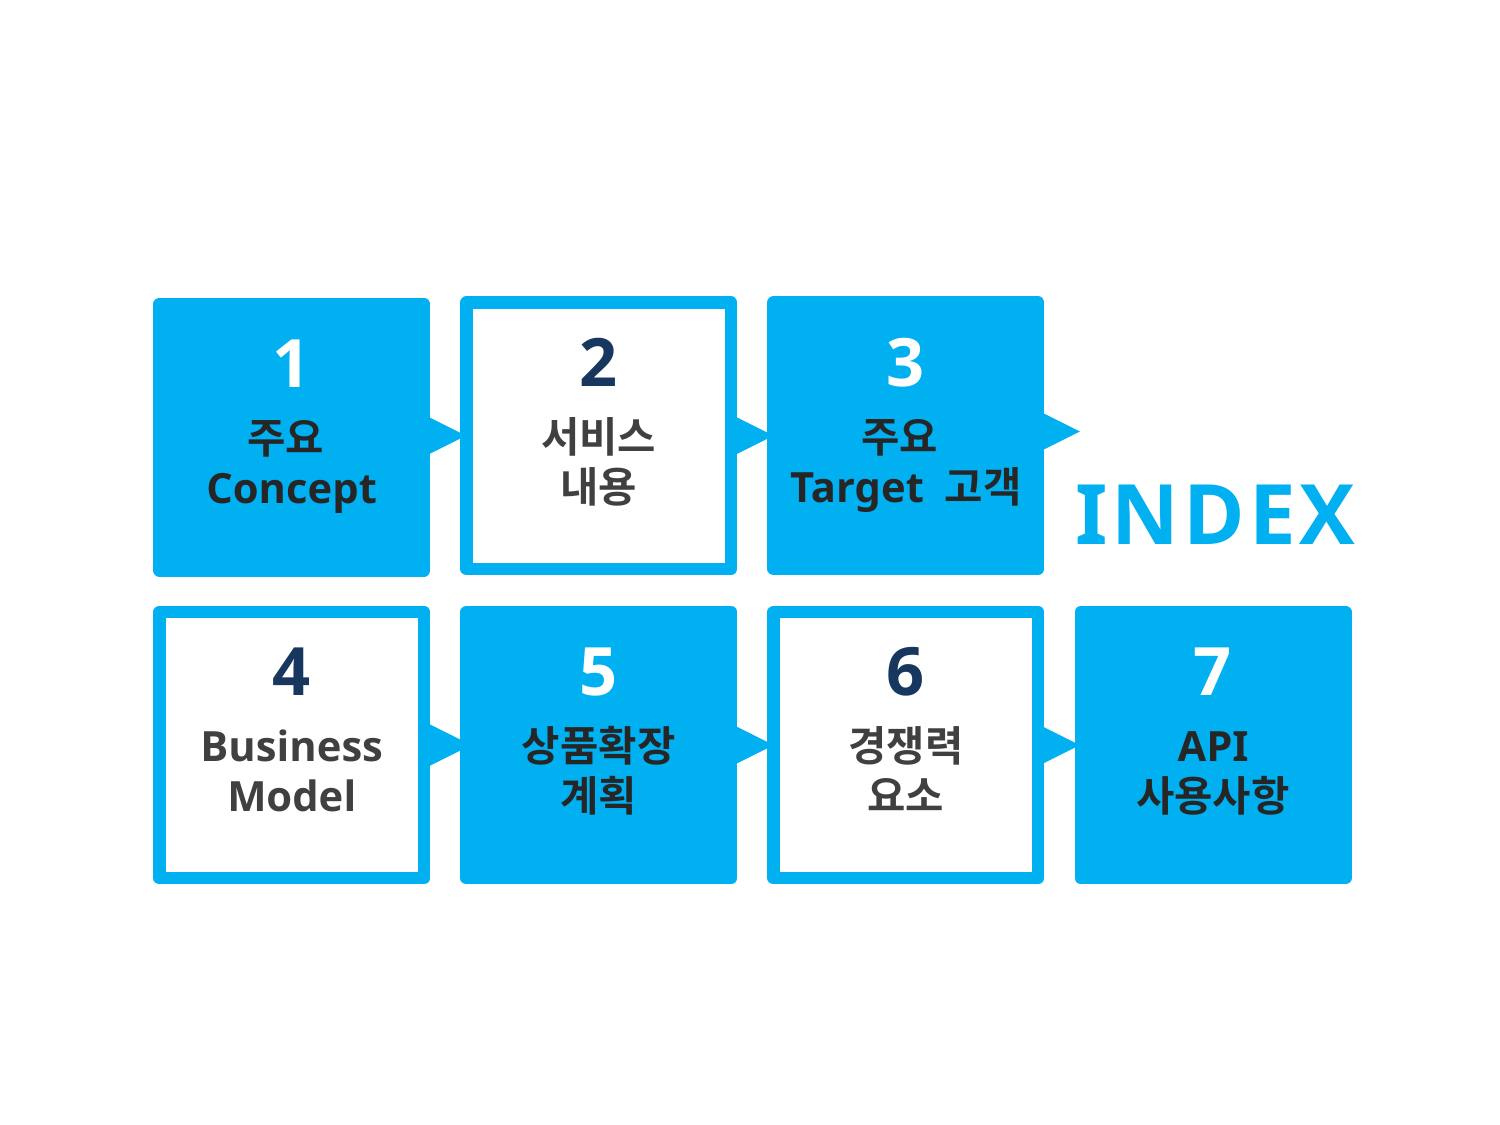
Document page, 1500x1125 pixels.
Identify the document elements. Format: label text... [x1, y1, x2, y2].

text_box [773, 611, 1039, 879]
text_box [1043, 724, 1075, 766]
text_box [159, 611, 425, 879]
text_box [773, 302, 1039, 570]
text_box [736, 723, 768, 767]
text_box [1080, 611, 1346, 879]
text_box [466, 302, 732, 570]
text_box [466, 611, 732, 879]
text_box [736, 414, 768, 457]
title INDEX [1038, 434, 1393, 589]
text_box [429, 414, 461, 457]
text_box [1043, 410, 1082, 453]
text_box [159, 303, 425, 571]
text_box [429, 721, 461, 769]
